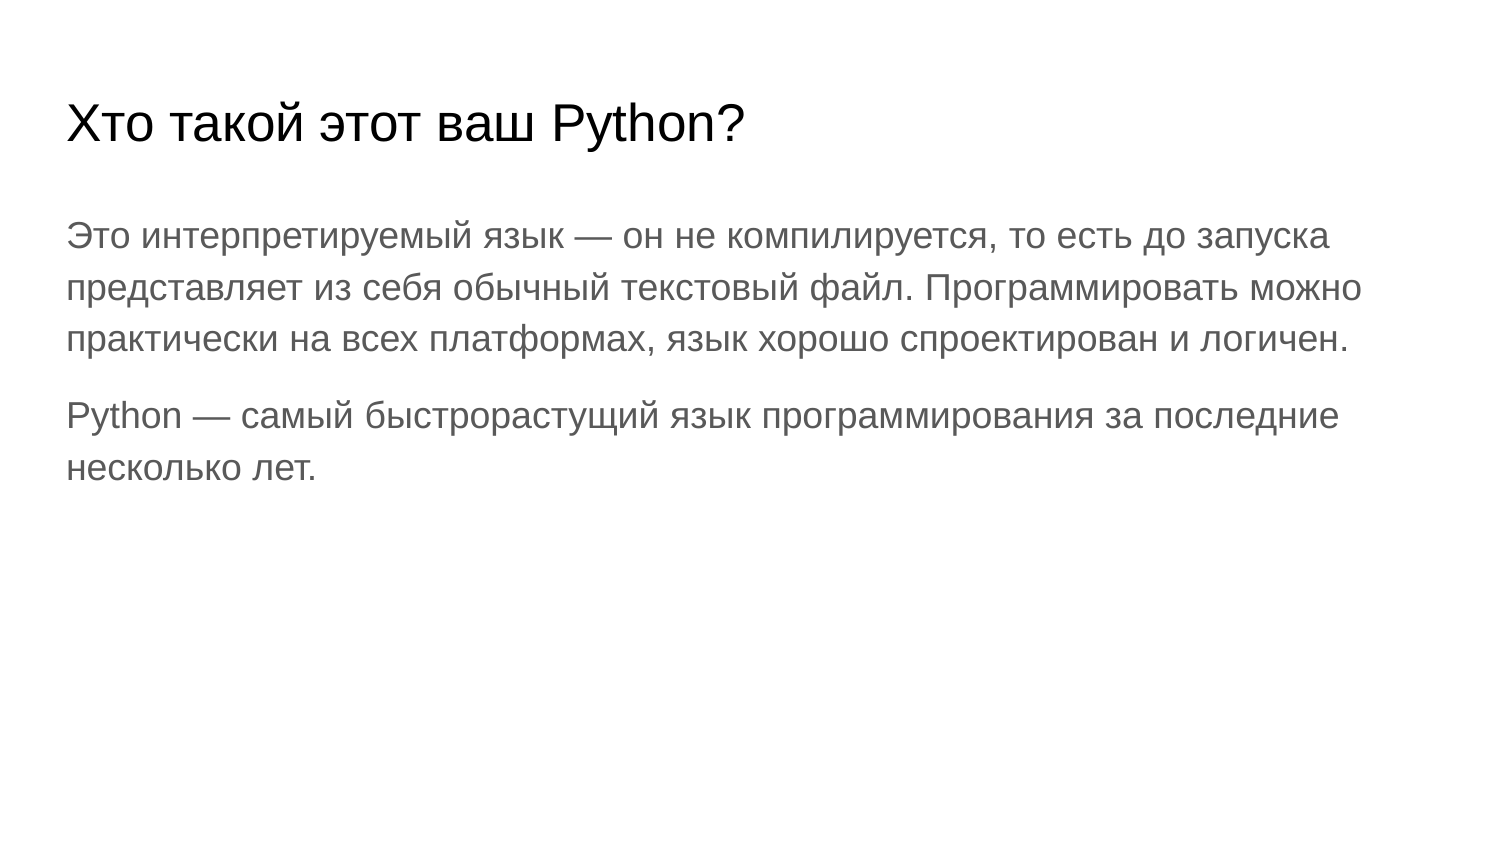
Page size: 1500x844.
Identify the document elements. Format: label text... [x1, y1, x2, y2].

title Хто такой этот ваш Python? [51, 72, 1449, 167]
list Это интерпретируемый язык — он не компилируется, то есть до запуска представляет из себя обычный текстовый файл. Программировать можно практически на всех платформах, язык хорошо спроектирован и логичен. Python — самый быстрорастущий язык программирования за последние несколько лет. [51, 189, 1449, 750]
